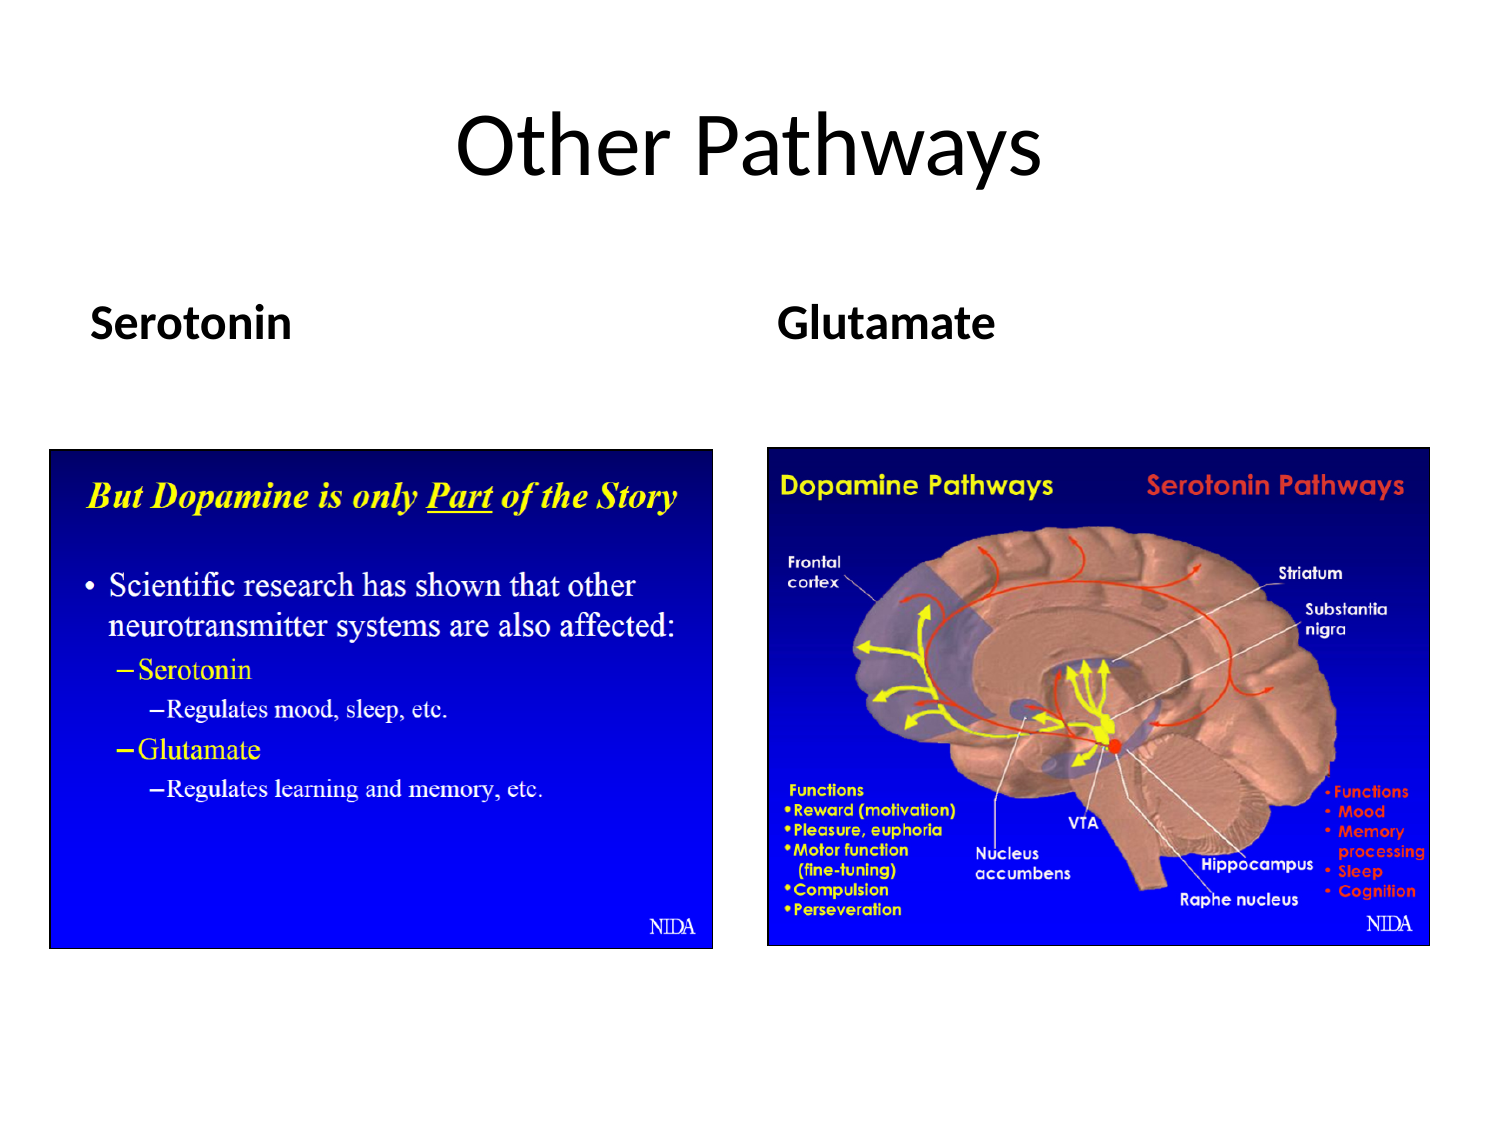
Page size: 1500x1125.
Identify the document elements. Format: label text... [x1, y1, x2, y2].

title Other Pathways [75, 45, 1425, 233]
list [766, 447, 1431, 946]
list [49, 449, 713, 949]
list Serotonin [75, 251, 738, 357]
list Glutamate [761, 251, 1425, 357]
